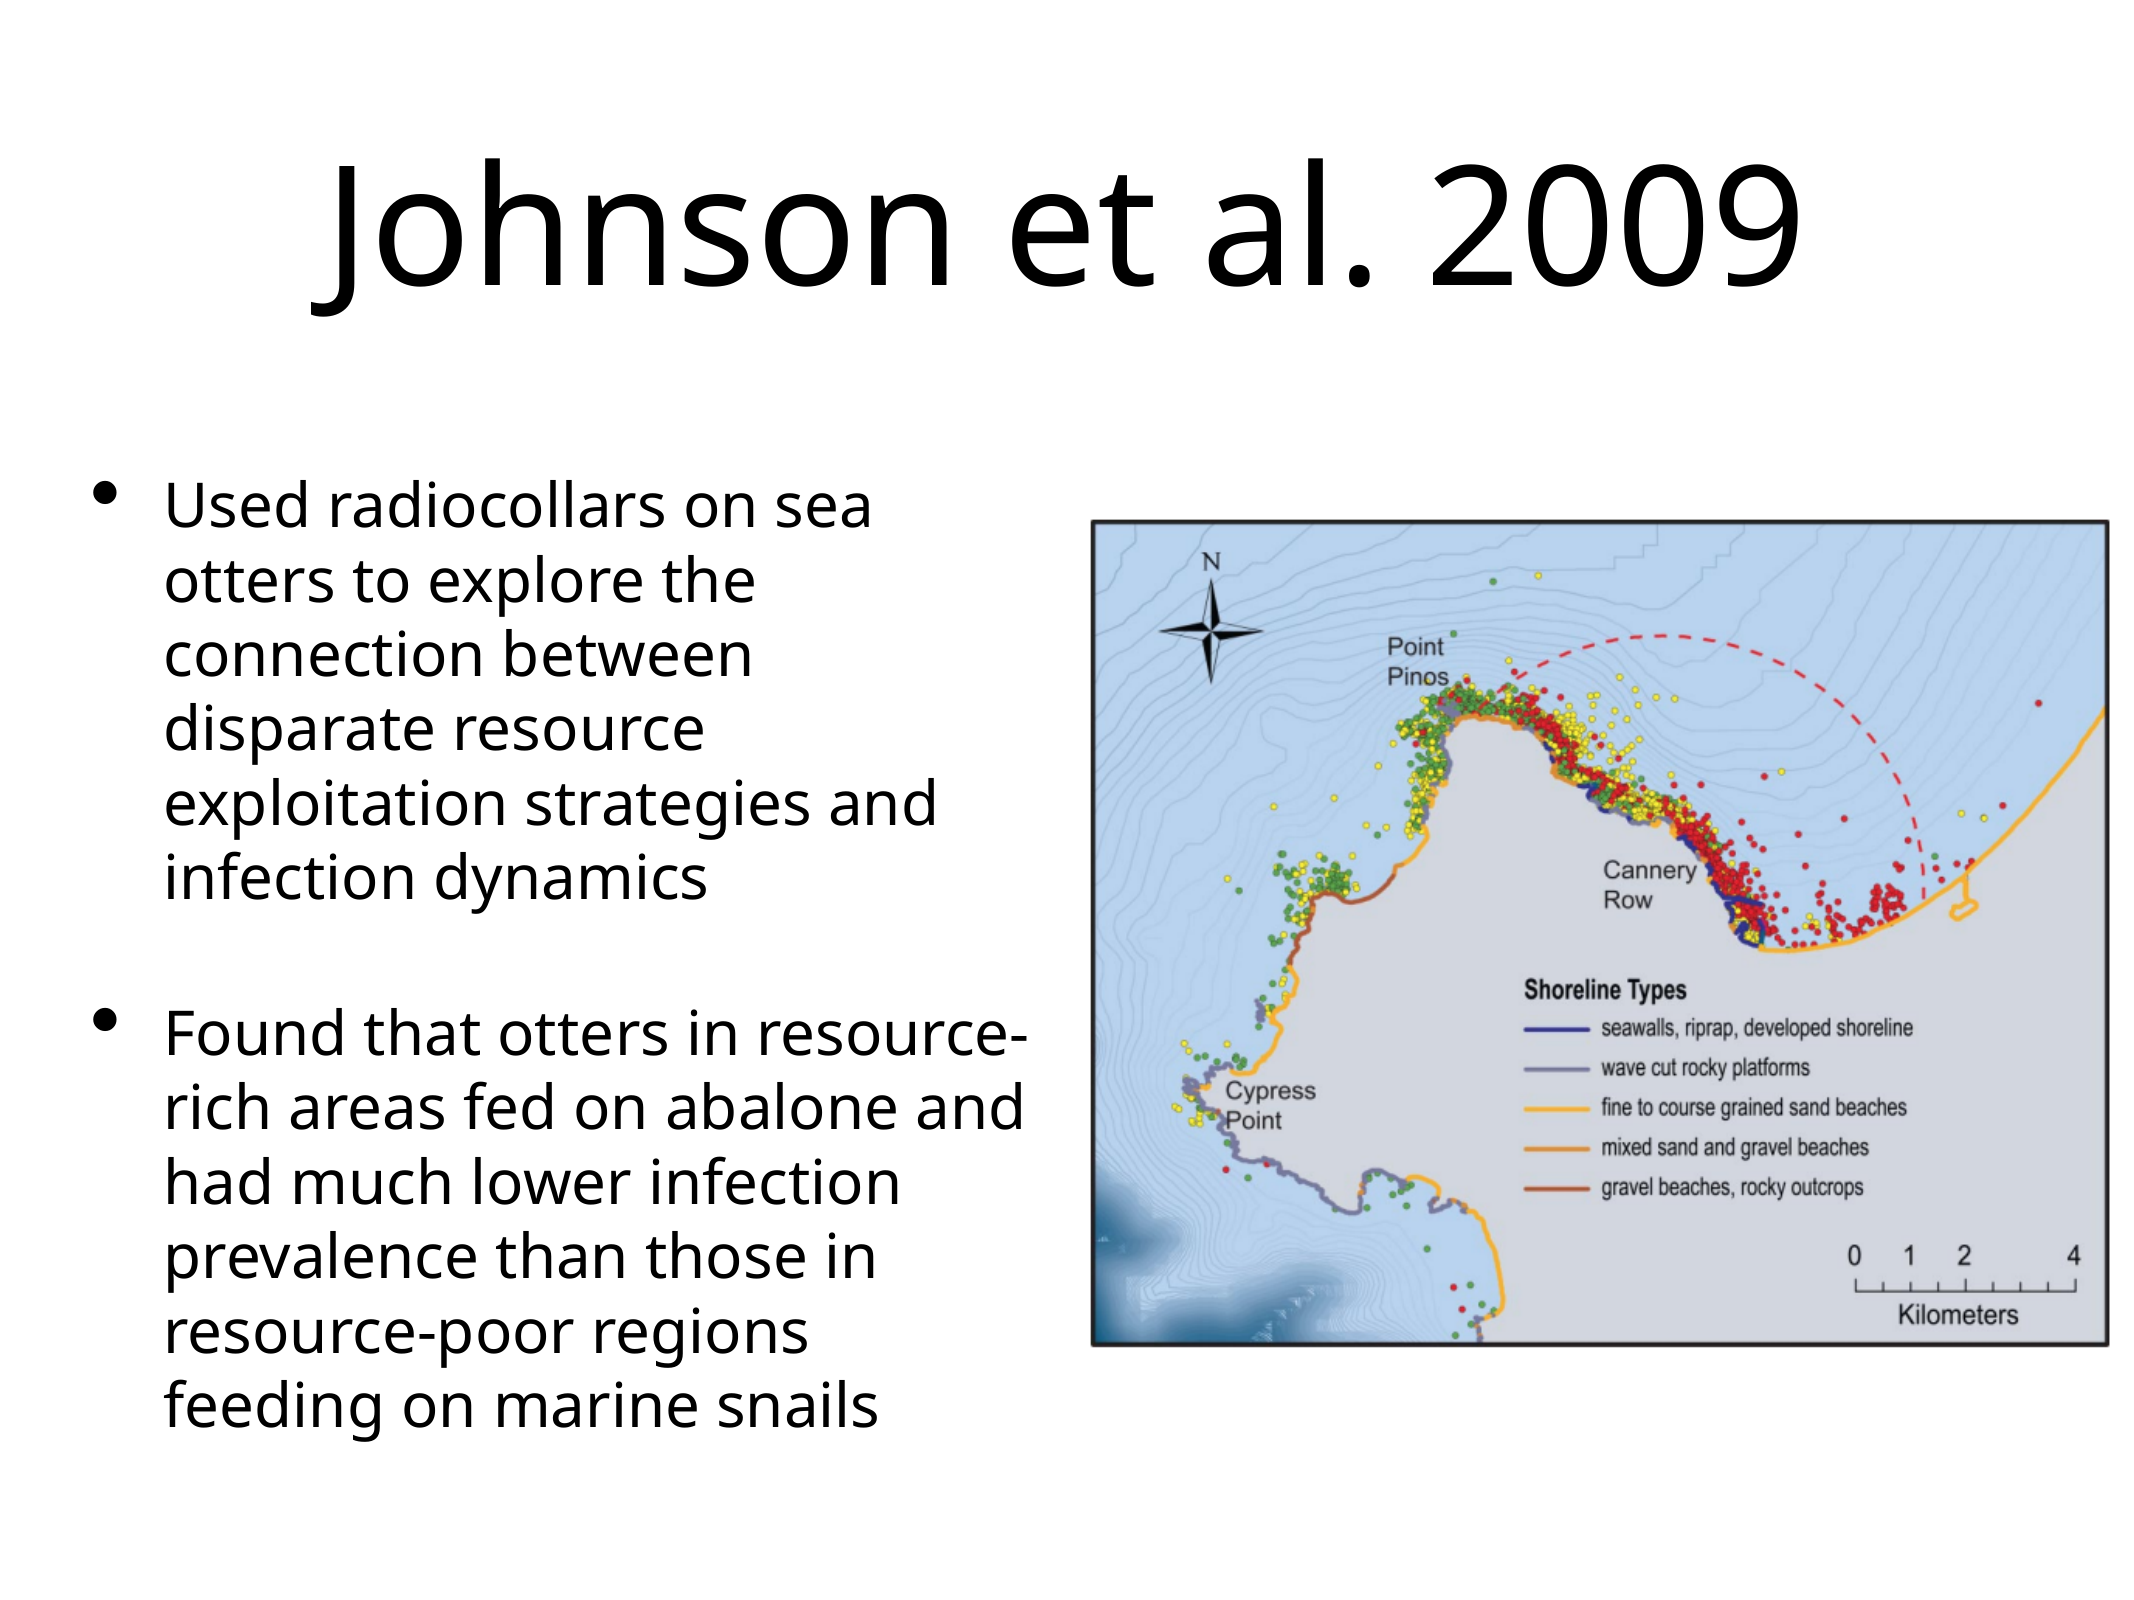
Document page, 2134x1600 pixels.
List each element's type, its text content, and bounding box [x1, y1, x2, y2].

title Johnson et al. 2009 [155, 41, 1978, 397]
list Used radiocollars on sea otters to explore the connection between disparate resource exploitation strategies and infection dynamics Found that otters in resource-rich areas fed on abalone and had much lower infection prevalence than those in resource-poor regions feeding on marine snails [81, 436, 1050, 1469]
picture [1073, 506, 2119, 1366]
